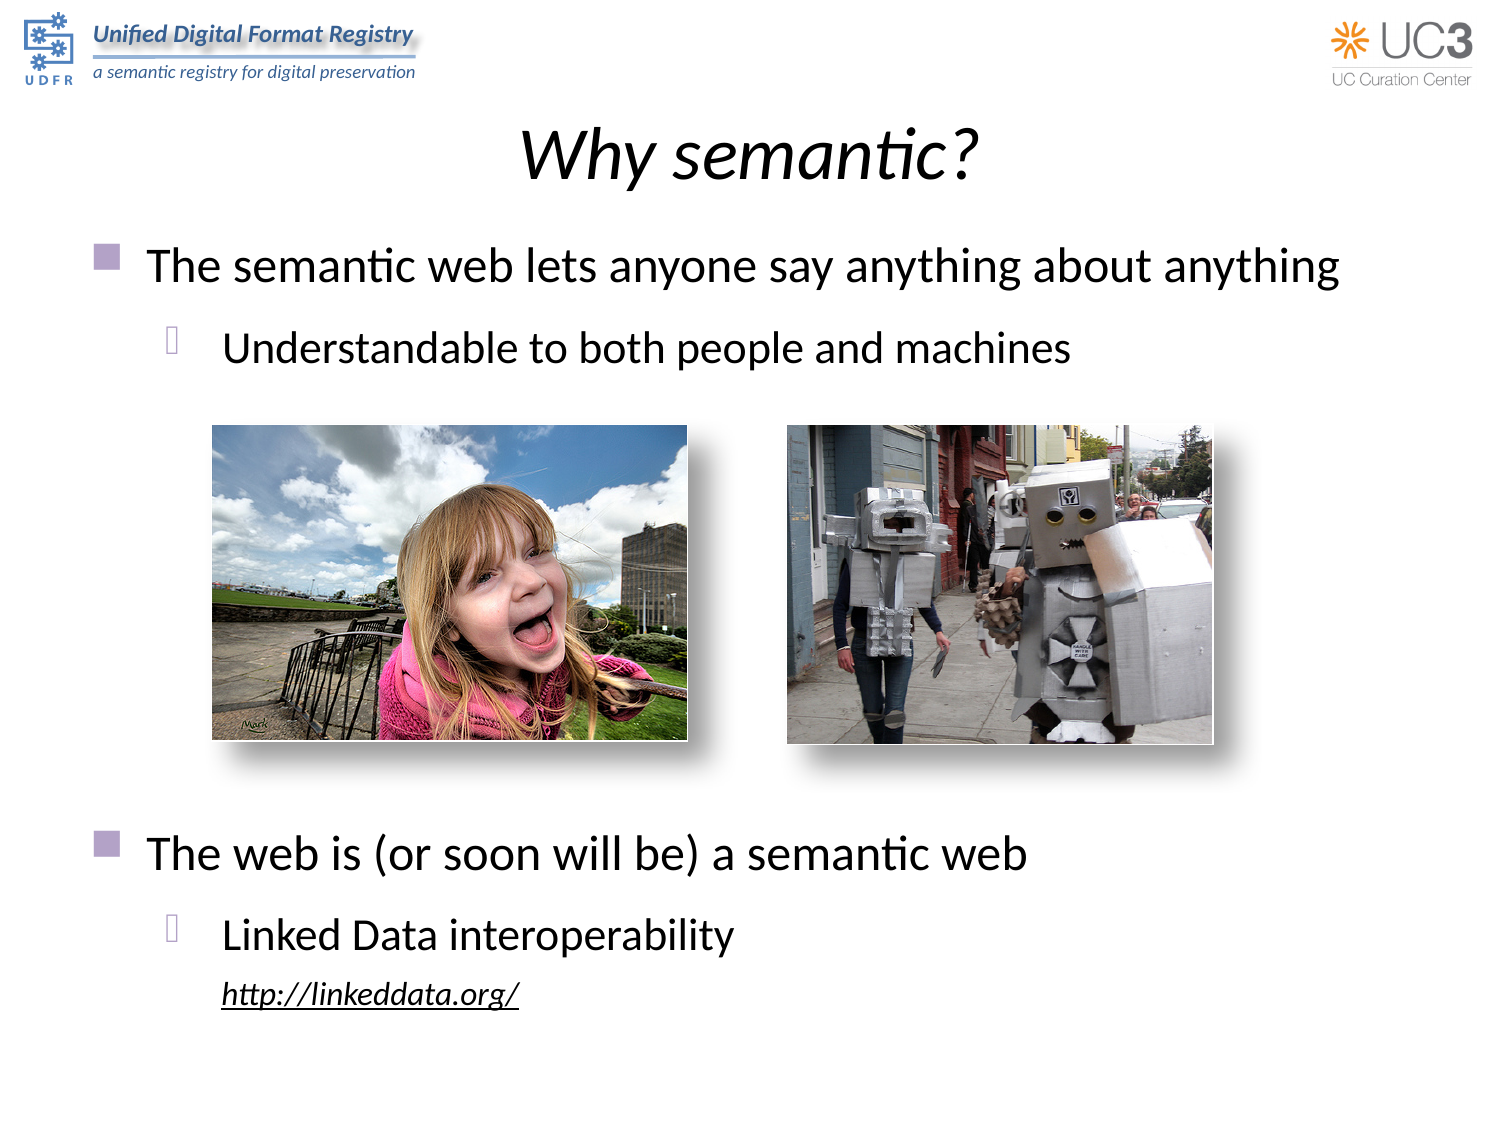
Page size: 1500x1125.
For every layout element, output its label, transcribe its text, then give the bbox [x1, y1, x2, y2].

picture [787, 424, 1213, 744]
title Why semantic? [75, 87, 1425, 213]
list The semantic web lets anyone say anything about anything Understandable to both people and machines The web is (or soon will be) a semantic web Linked Data interoperability http://linkeddata.org/ [75, 224, 1425, 1075]
picture [212, 425, 687, 741]
picture [24, 12, 132, 88]
picture [1325, 16, 1477, 90]
table_cell Optional [208, 427, 723, 775]
table_cell Optional [783, 428, 1248, 779]
